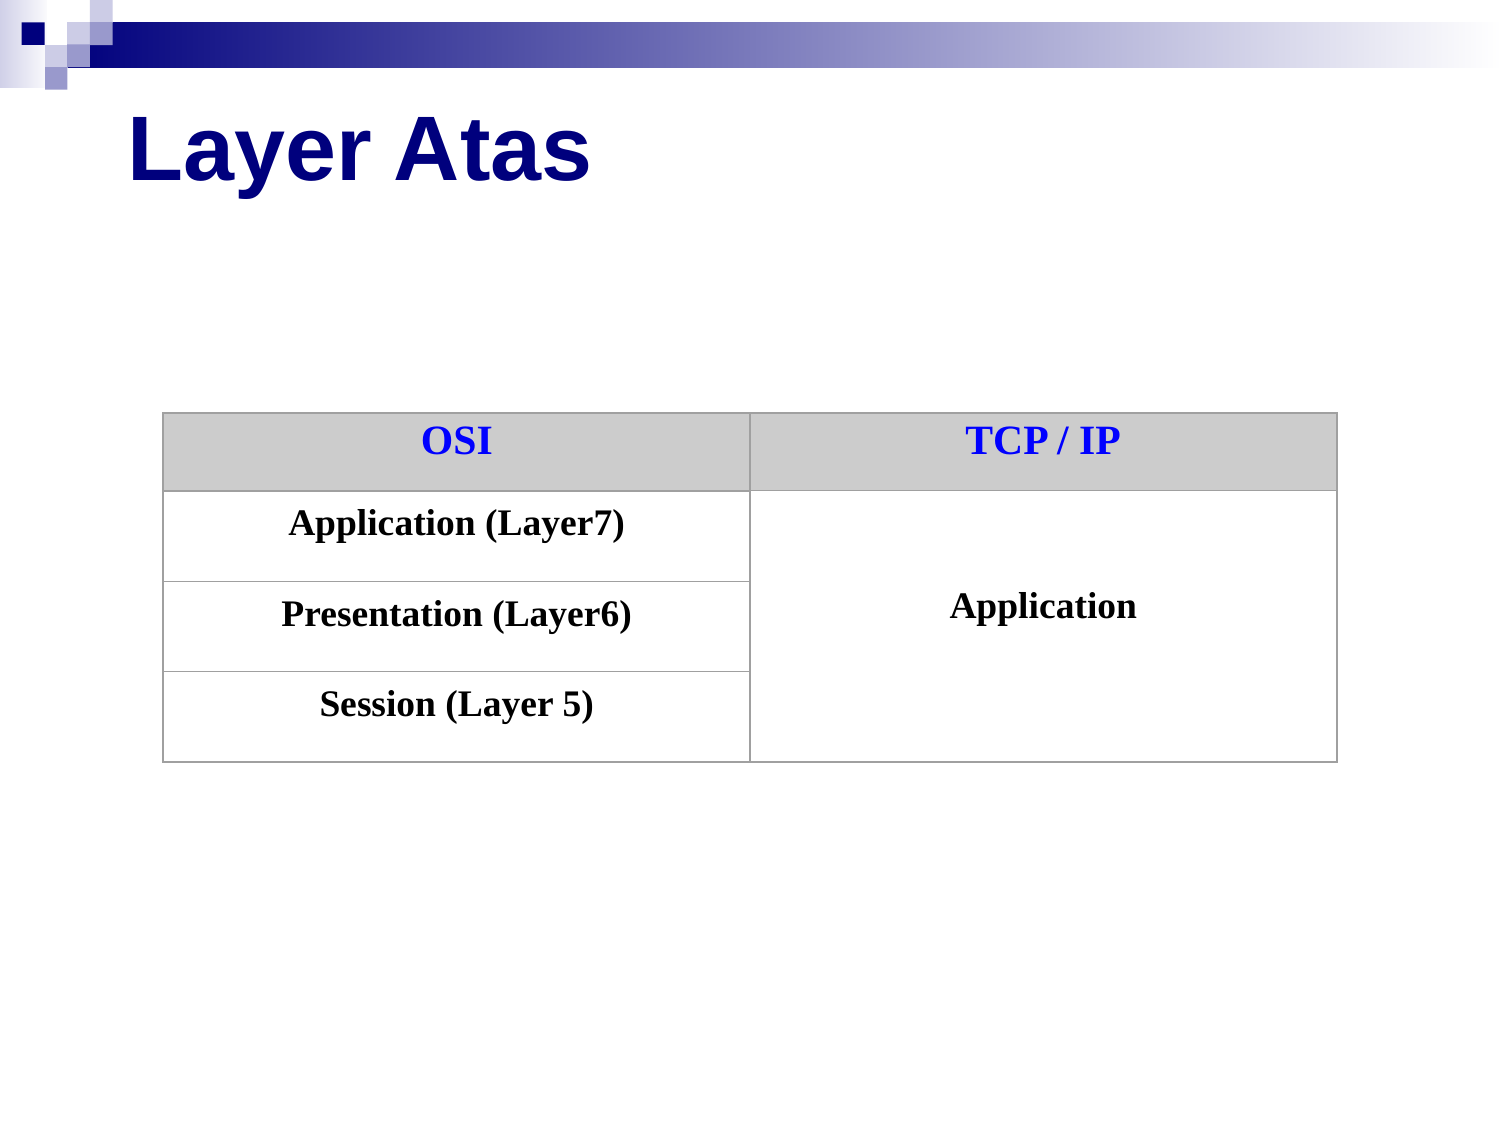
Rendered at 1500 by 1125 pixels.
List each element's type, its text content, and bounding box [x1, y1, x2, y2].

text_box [162, 412, 1338, 763]
title Layer Atas [112, 37, 1388, 250]
